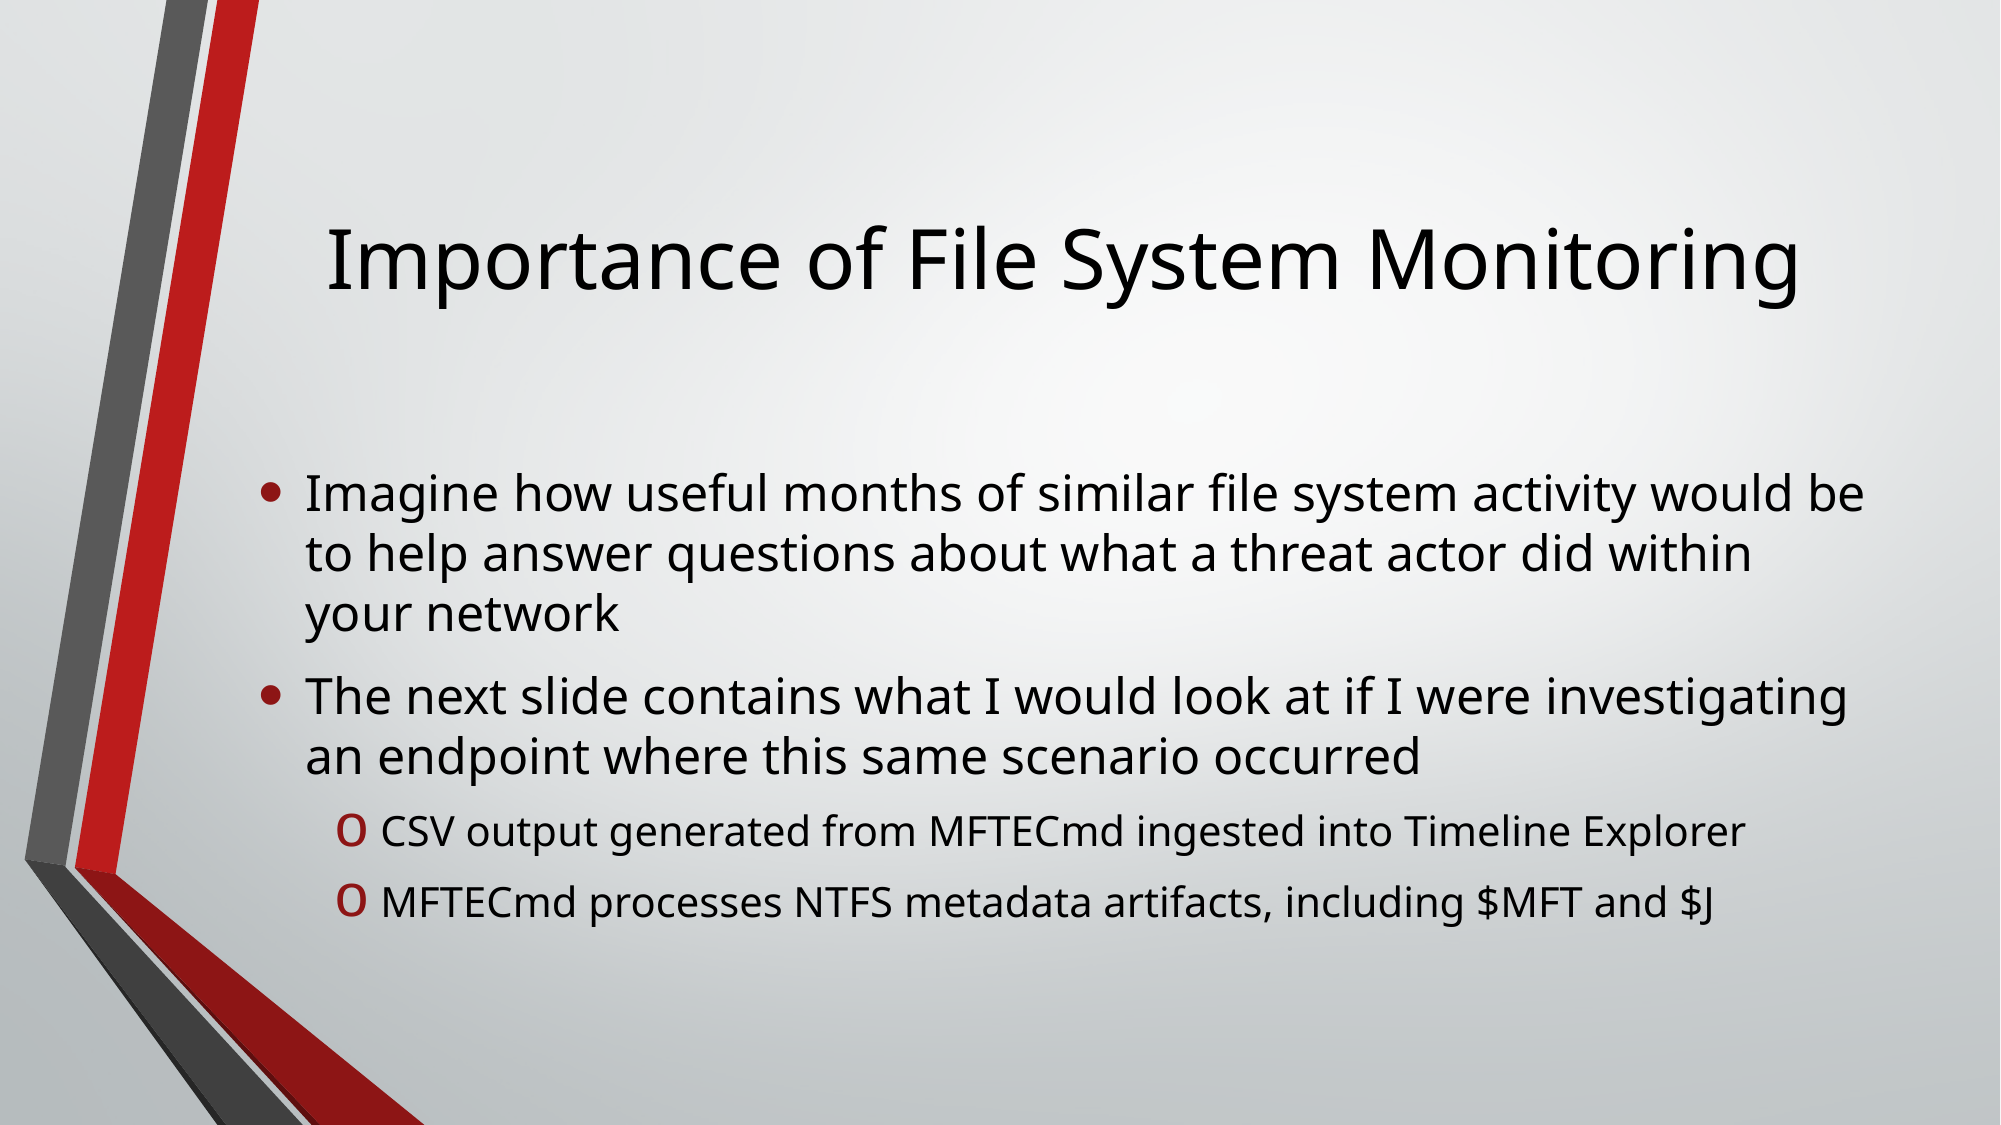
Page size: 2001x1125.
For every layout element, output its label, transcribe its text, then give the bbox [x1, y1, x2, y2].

title Importance of File System Monitoring [243, 112, 1887, 400]
list Imagine how useful months of similar file system activity would be to help answer questions about what a threat actor did within your network The next slide contains what I would look at if I were investigating an endpoint where this same scenario occurred CSV output generated from MFTECmd ingested into Timeline Explorer MFTECmd processes NTFS metadata artifacts, including $MFT and $J [243, 437, 1887, 950]
